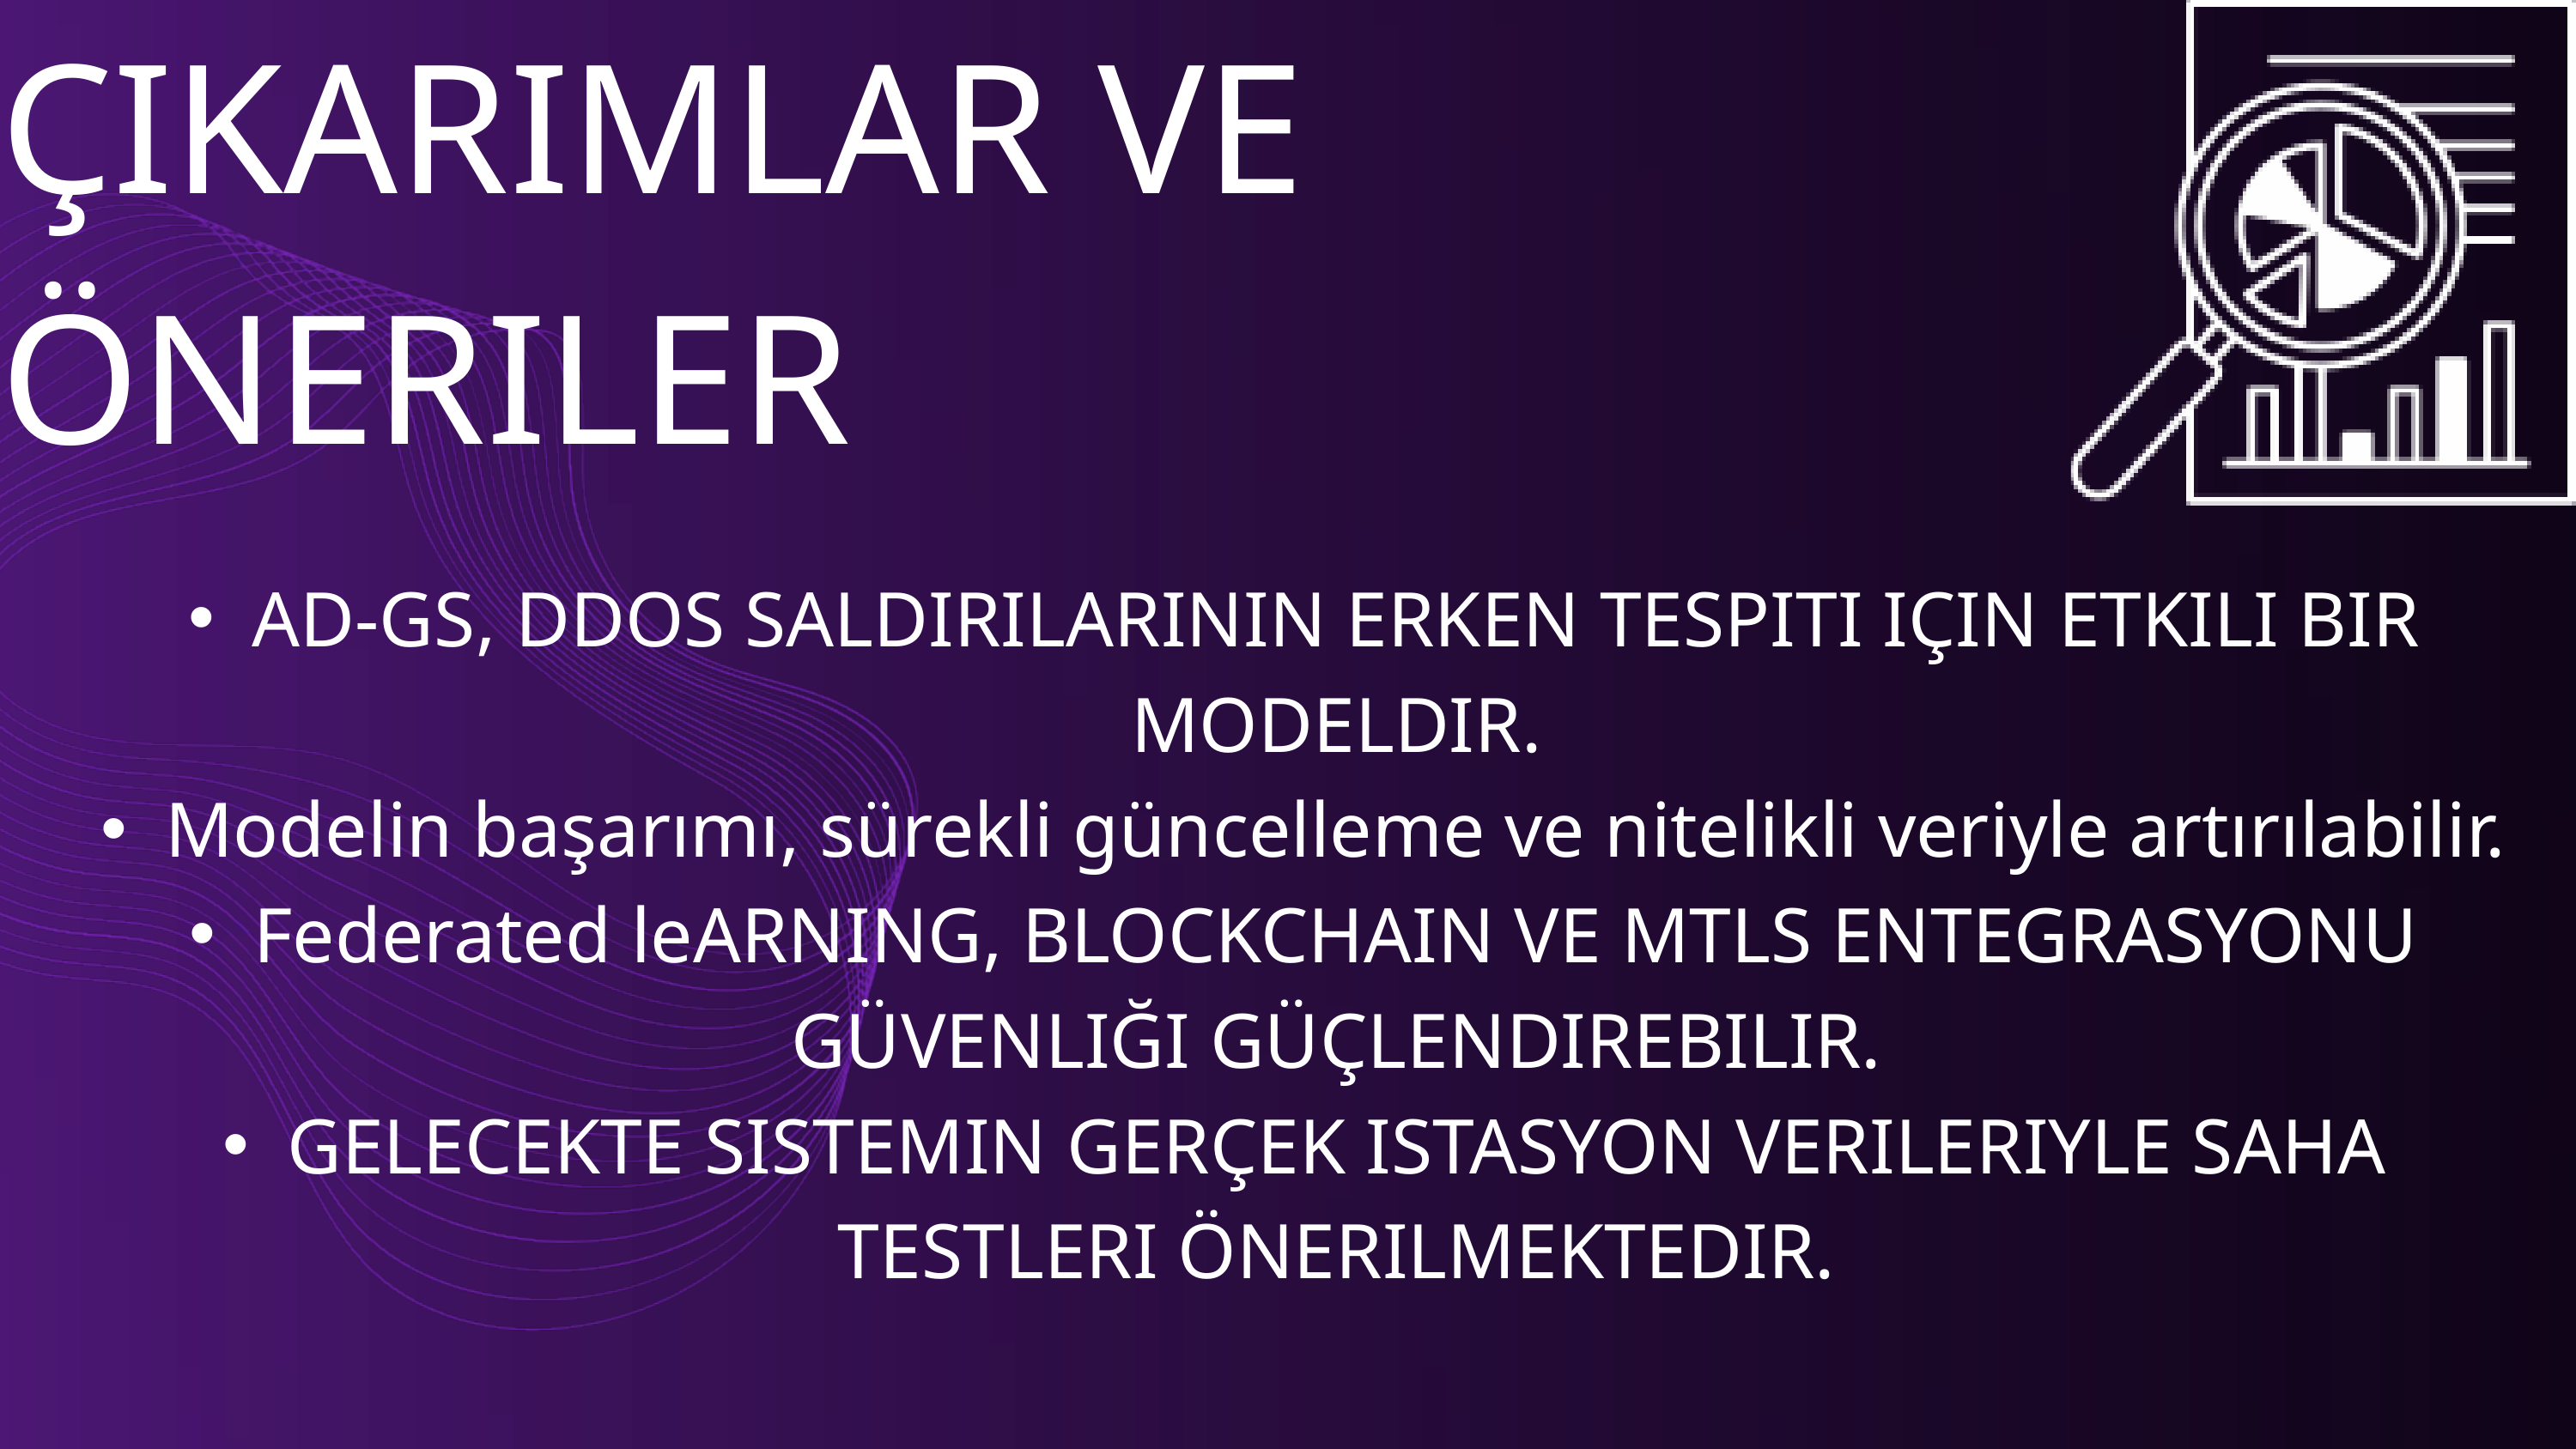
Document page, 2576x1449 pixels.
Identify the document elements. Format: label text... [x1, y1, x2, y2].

text_box [2070, 0, 2576, 506]
text_box AD-GS, DDOS SALDIRILARININ ERKEN TESPITI IÇIN ETKILI BIR MODELDIR. Modelin başarımı, sürekli güncelleme ve nitelikli veriyle artırılabilir. Federated leARNING, BLOCKCHAIN VE MTLS ENTEGRASYONU GÜVENLIĞI GÜÇLENDIREBILIR. GELECEKTE SISTEMIN GERÇEK ISTASYON VERILERIYLE SAHA TESTLERI ÖNERILMEKTEDIR. [0, 556, 2546, 1400]
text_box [0, 0, 1899, 628]
text_box [0, 0, 2576, 1449]
